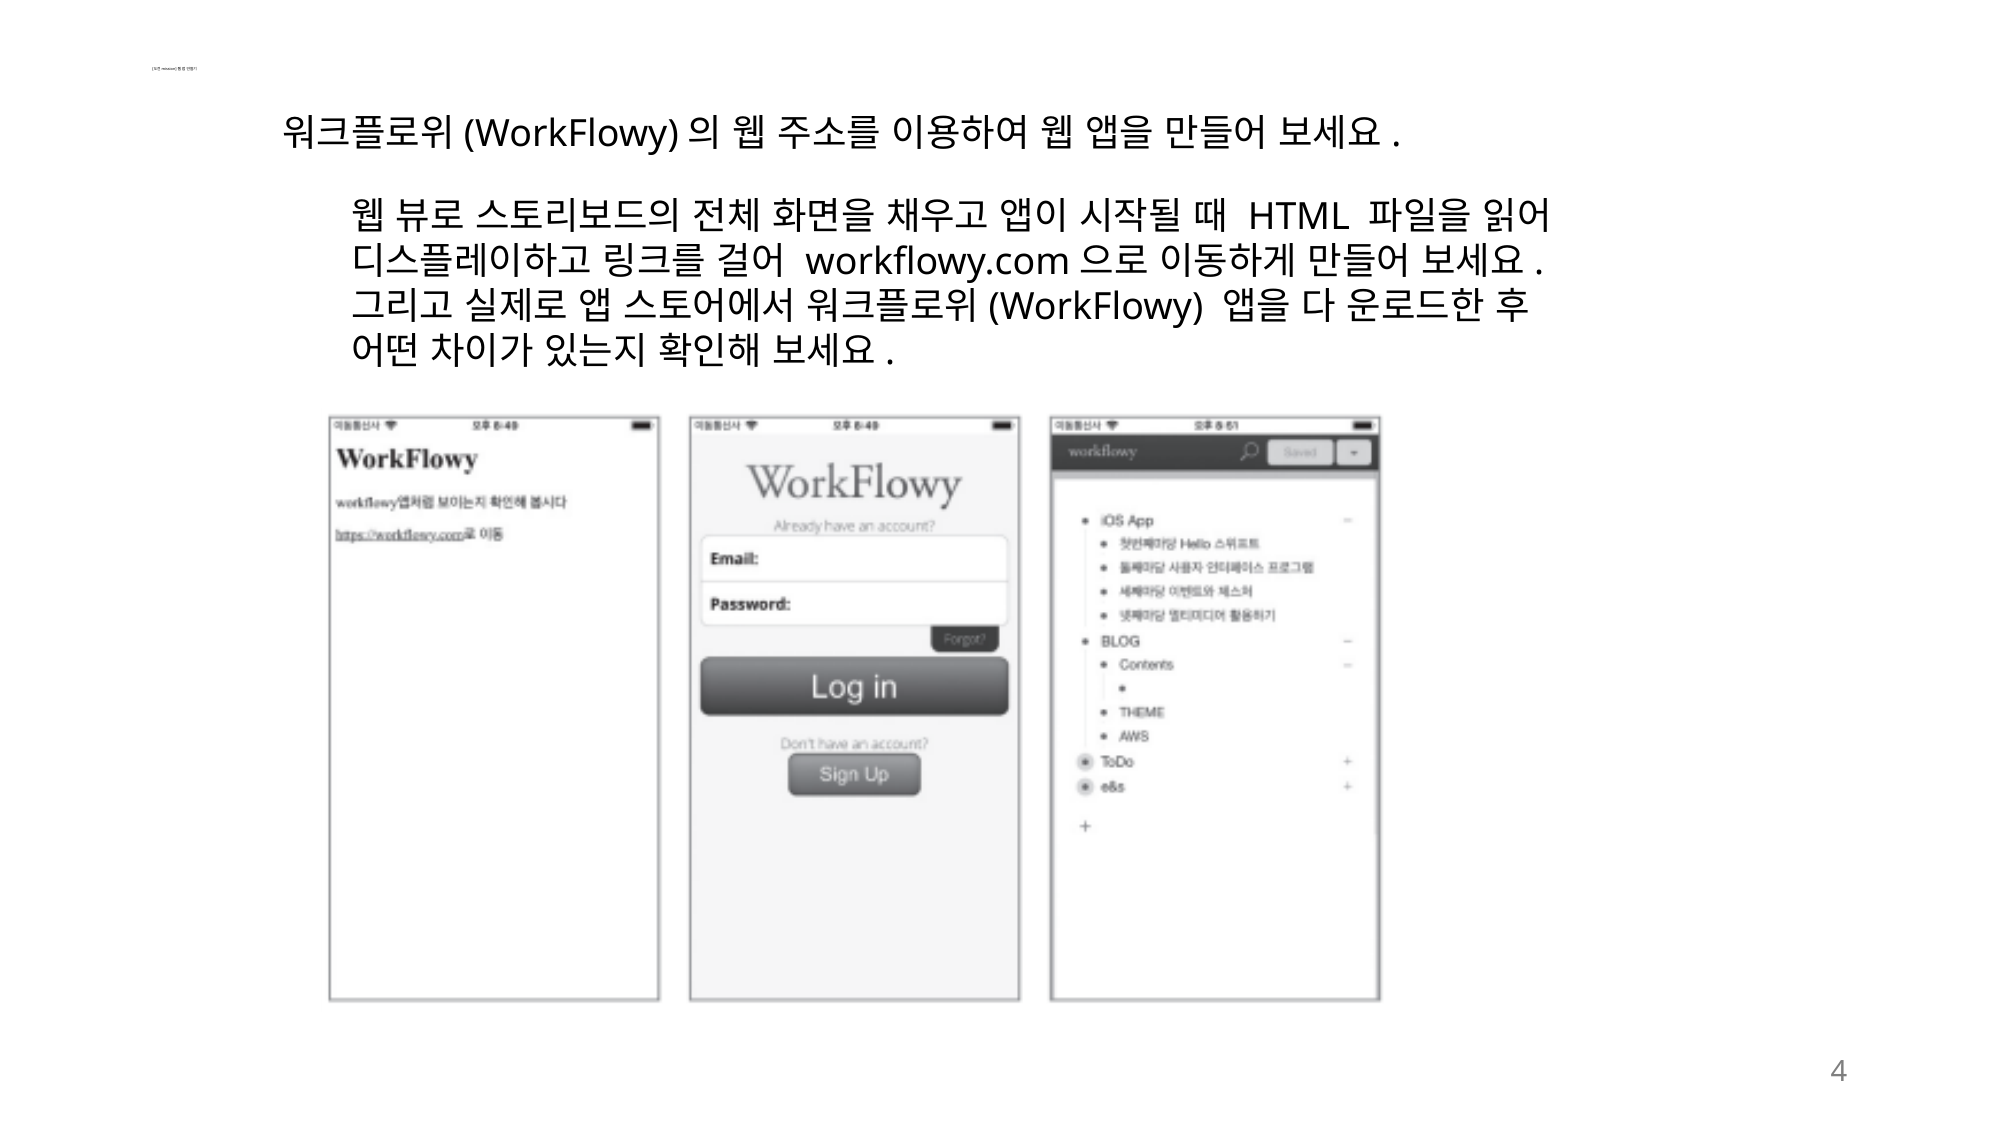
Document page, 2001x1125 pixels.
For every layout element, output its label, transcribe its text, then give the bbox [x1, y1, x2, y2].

text_box 워크플로위(WorkFlowy)의 웹 주소를 이용하여 웹 앱을 만들어 보세요. [267, 101, 1721, 162]
picture [320, 408, 1390, 1012]
text_box 웹 뷰로 스토리보드의 전체 화면을 채우고 앱이 시작될 때 HTML 파일을 읽어 디스플레이하고 링크를 걸어 workflowy.com으로 이동하게 만들어 보세요. 그리고 실제로 앱 스토어에서 워크플로위(WorkFlowy) 앱을 다 운로드한 후 어떤 차이가 있는지 확인해 보세요. [336, 184, 1578, 380]
title [도전 mission] 웹 앱 만들기 [137, 59, 1863, 80]
slide_number 4 [1412, 1042, 1863, 1103]
